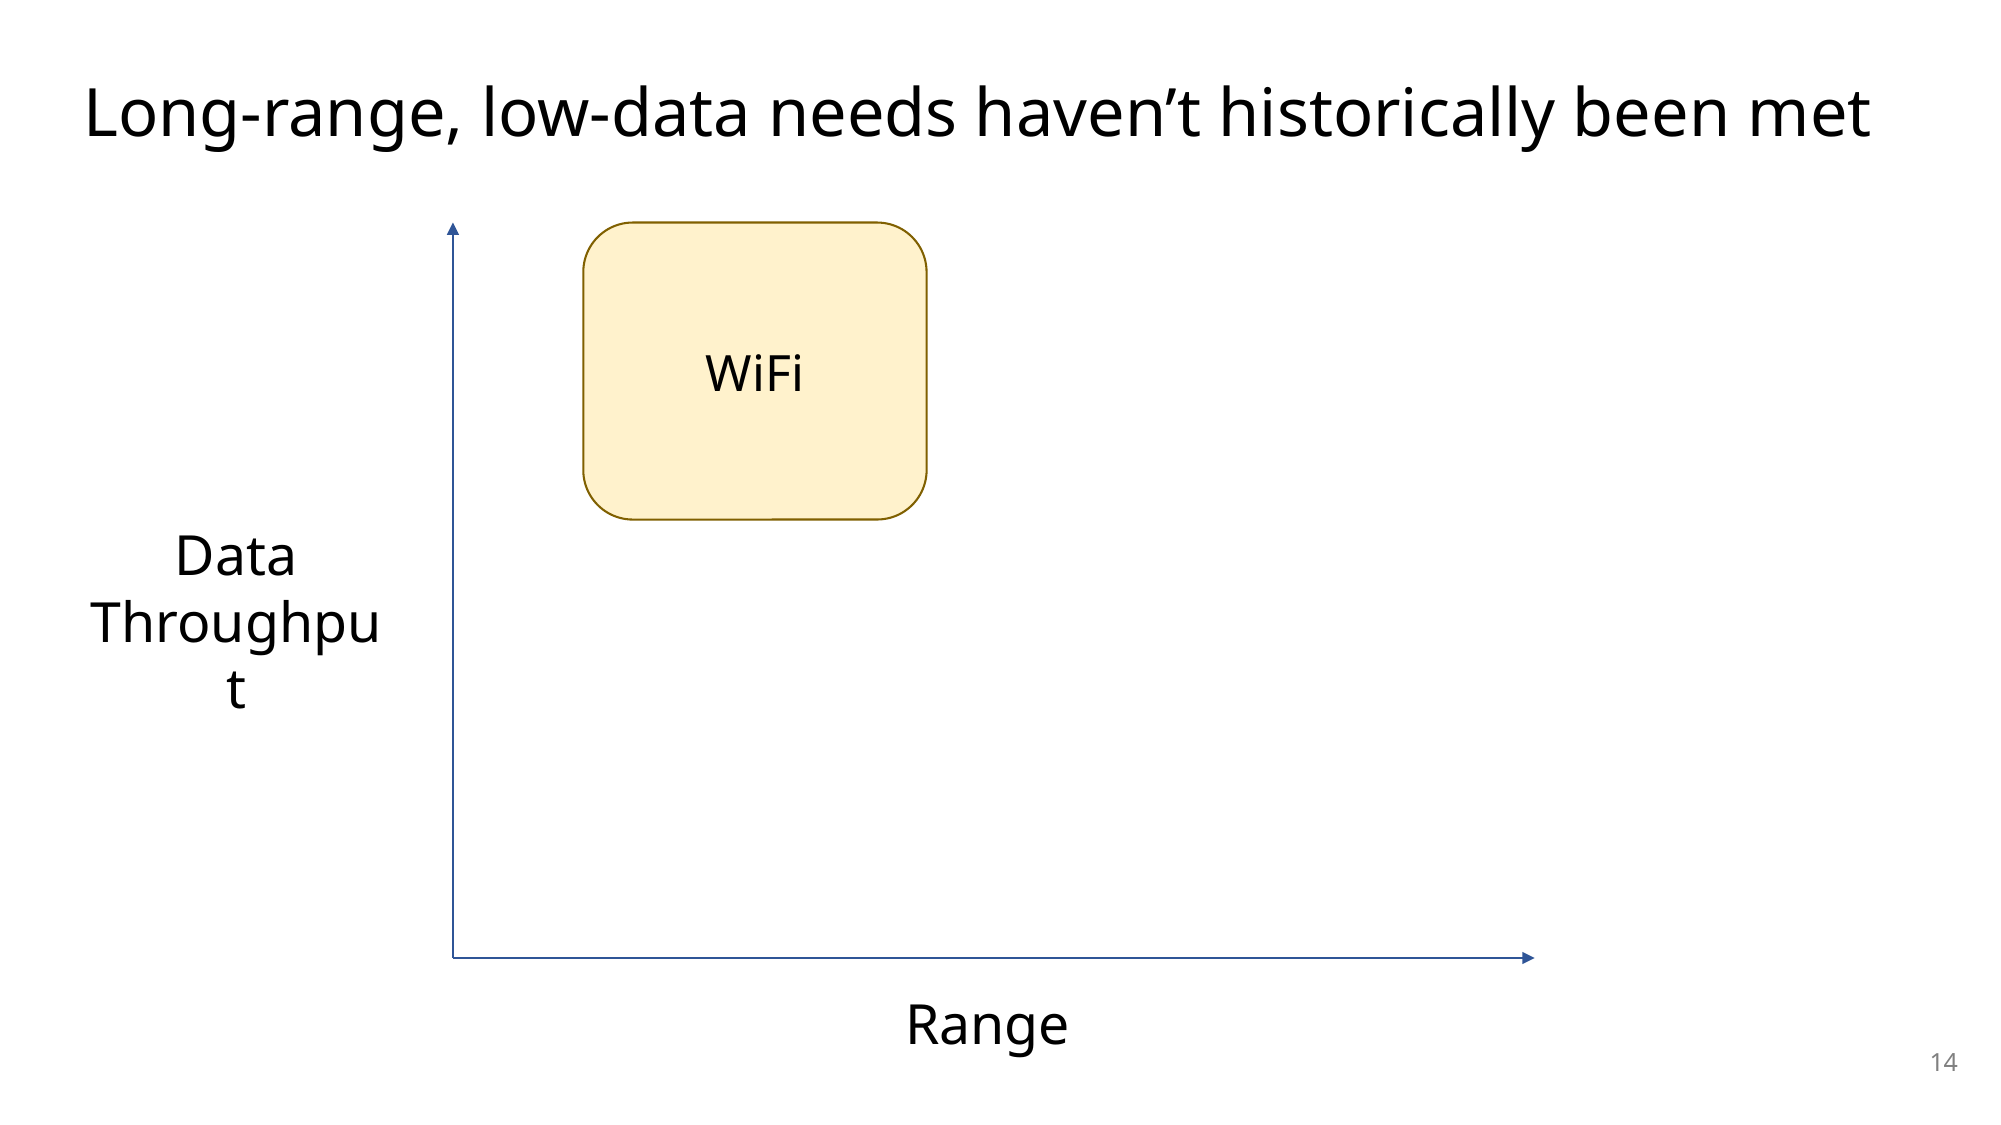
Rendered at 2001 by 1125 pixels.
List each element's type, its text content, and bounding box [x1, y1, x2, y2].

text_box Range [837, 982, 1139, 1064]
slide_number 14 [1853, 1019, 1974, 1106]
text_box WiFi [582, 221, 928, 521]
title Long-range, low-data needs haven’t historically been met [68, 64, 1932, 190]
text_box Data Throughput [68, 512, 406, 728]
